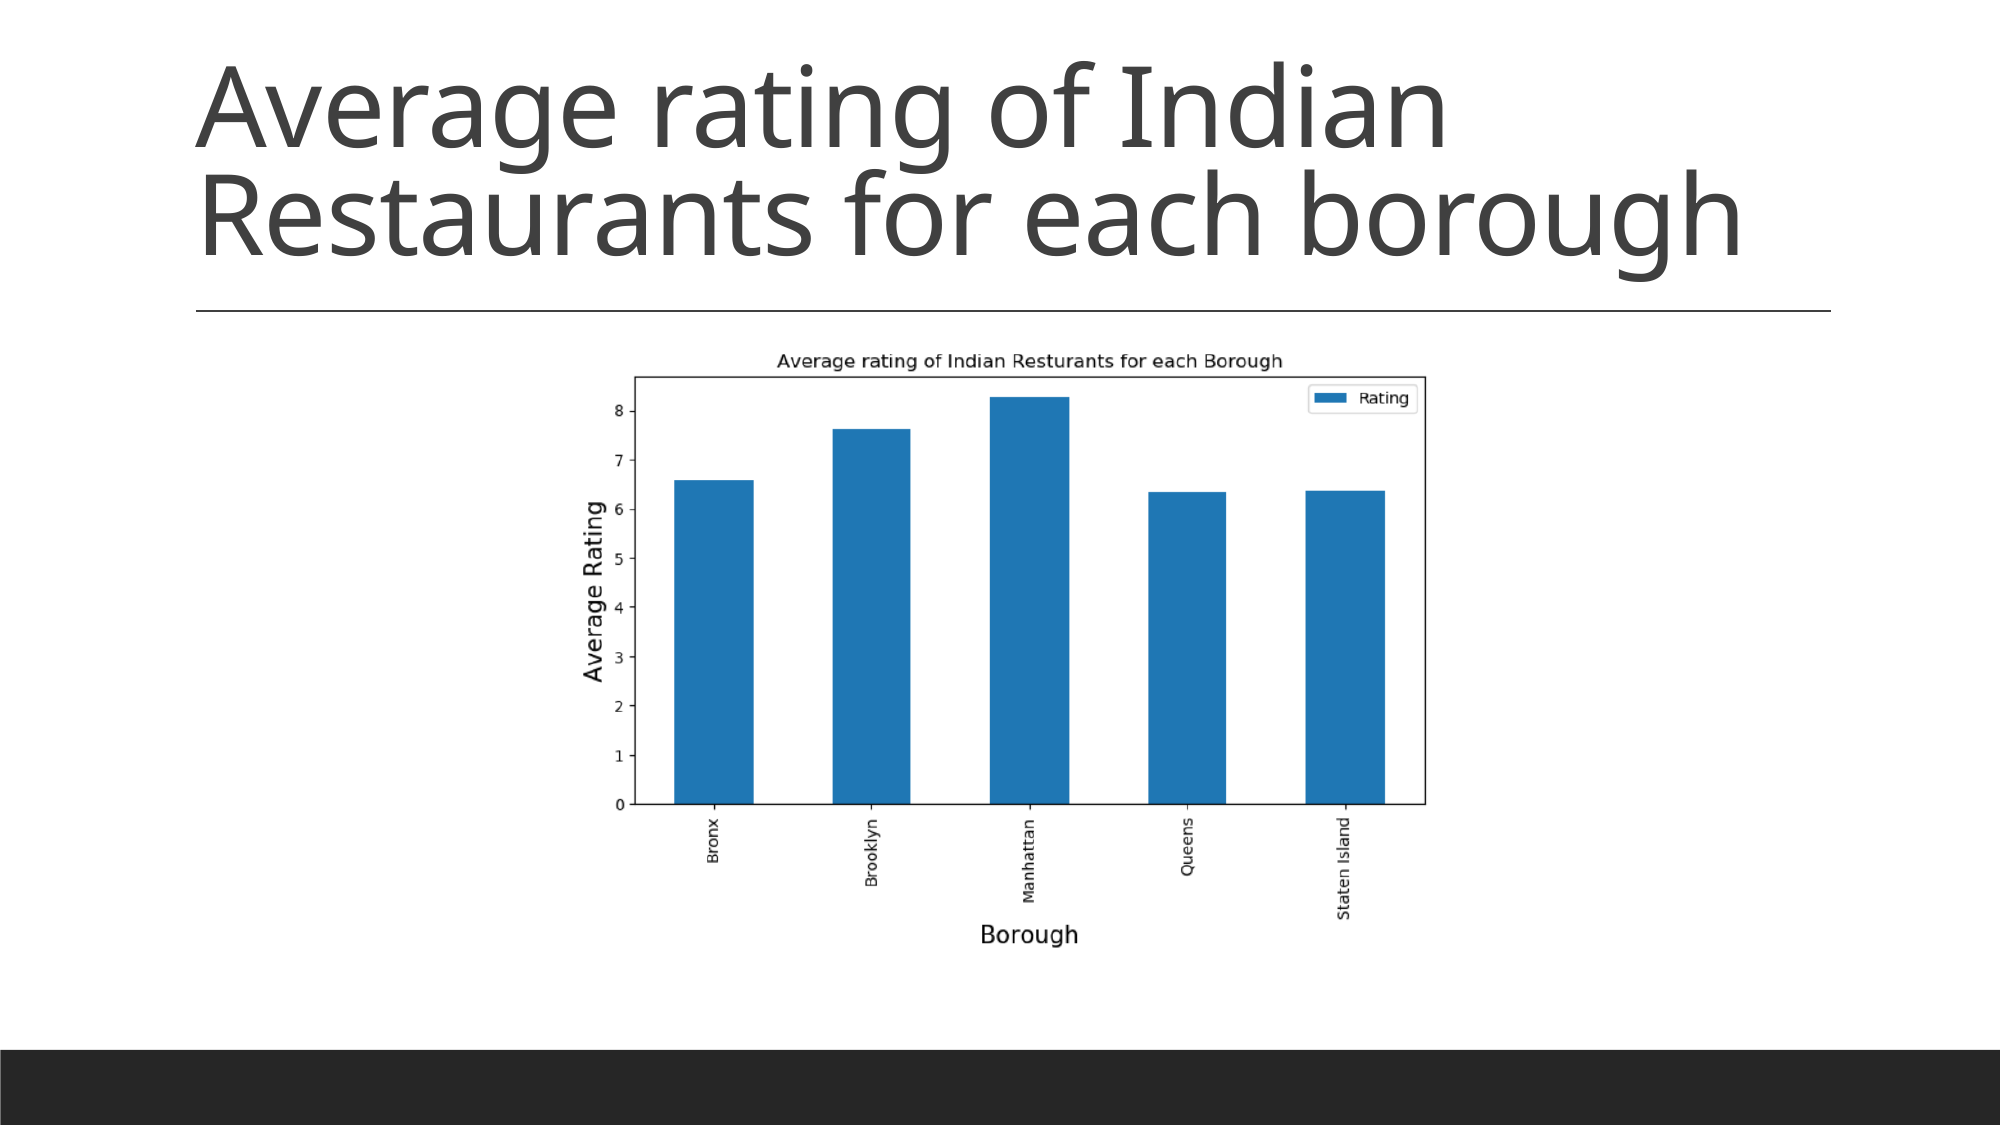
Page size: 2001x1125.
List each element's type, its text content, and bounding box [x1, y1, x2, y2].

title Average rating of Indian Restaurants for each borough [180, 47, 1830, 285]
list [524, 345, 1485, 964]
